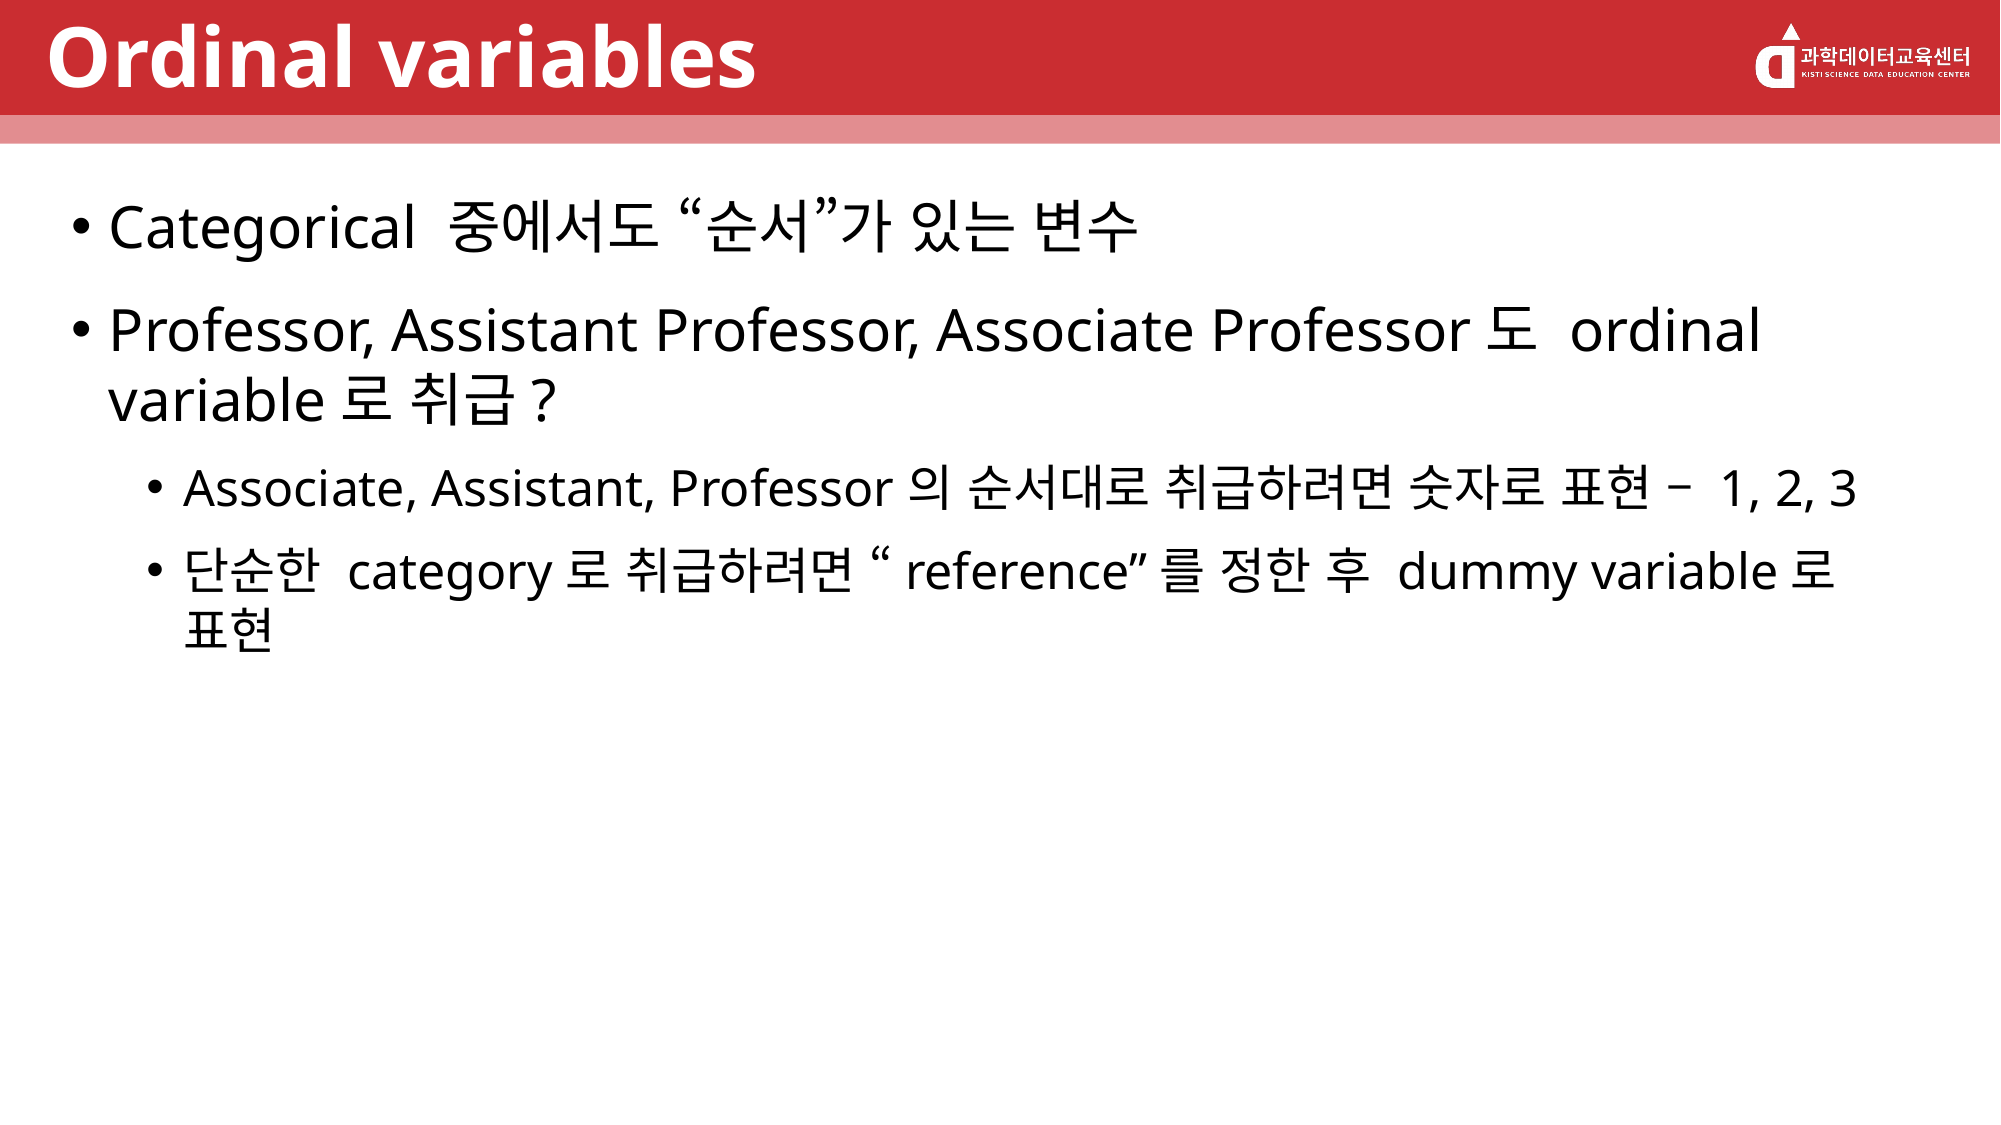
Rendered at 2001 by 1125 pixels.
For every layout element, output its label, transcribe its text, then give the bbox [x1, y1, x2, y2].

picture [1755, 22, 1970, 89]
list Categorical 중에서도 “순서”가 있는 변수 Professor, Assistant Professor, Associate Professor도 ordinal variable로 취급? Associate, Assistant, Professor의 순서대로 취급하려면 숫자로 표현 – 1, 2, 3 단순한 category로 취급하려면 “reference”를 정한 후 dummy variable로 표현 [56, 182, 1942, 1014]
title Ordinal variables [30, 22, 1725, 99]
